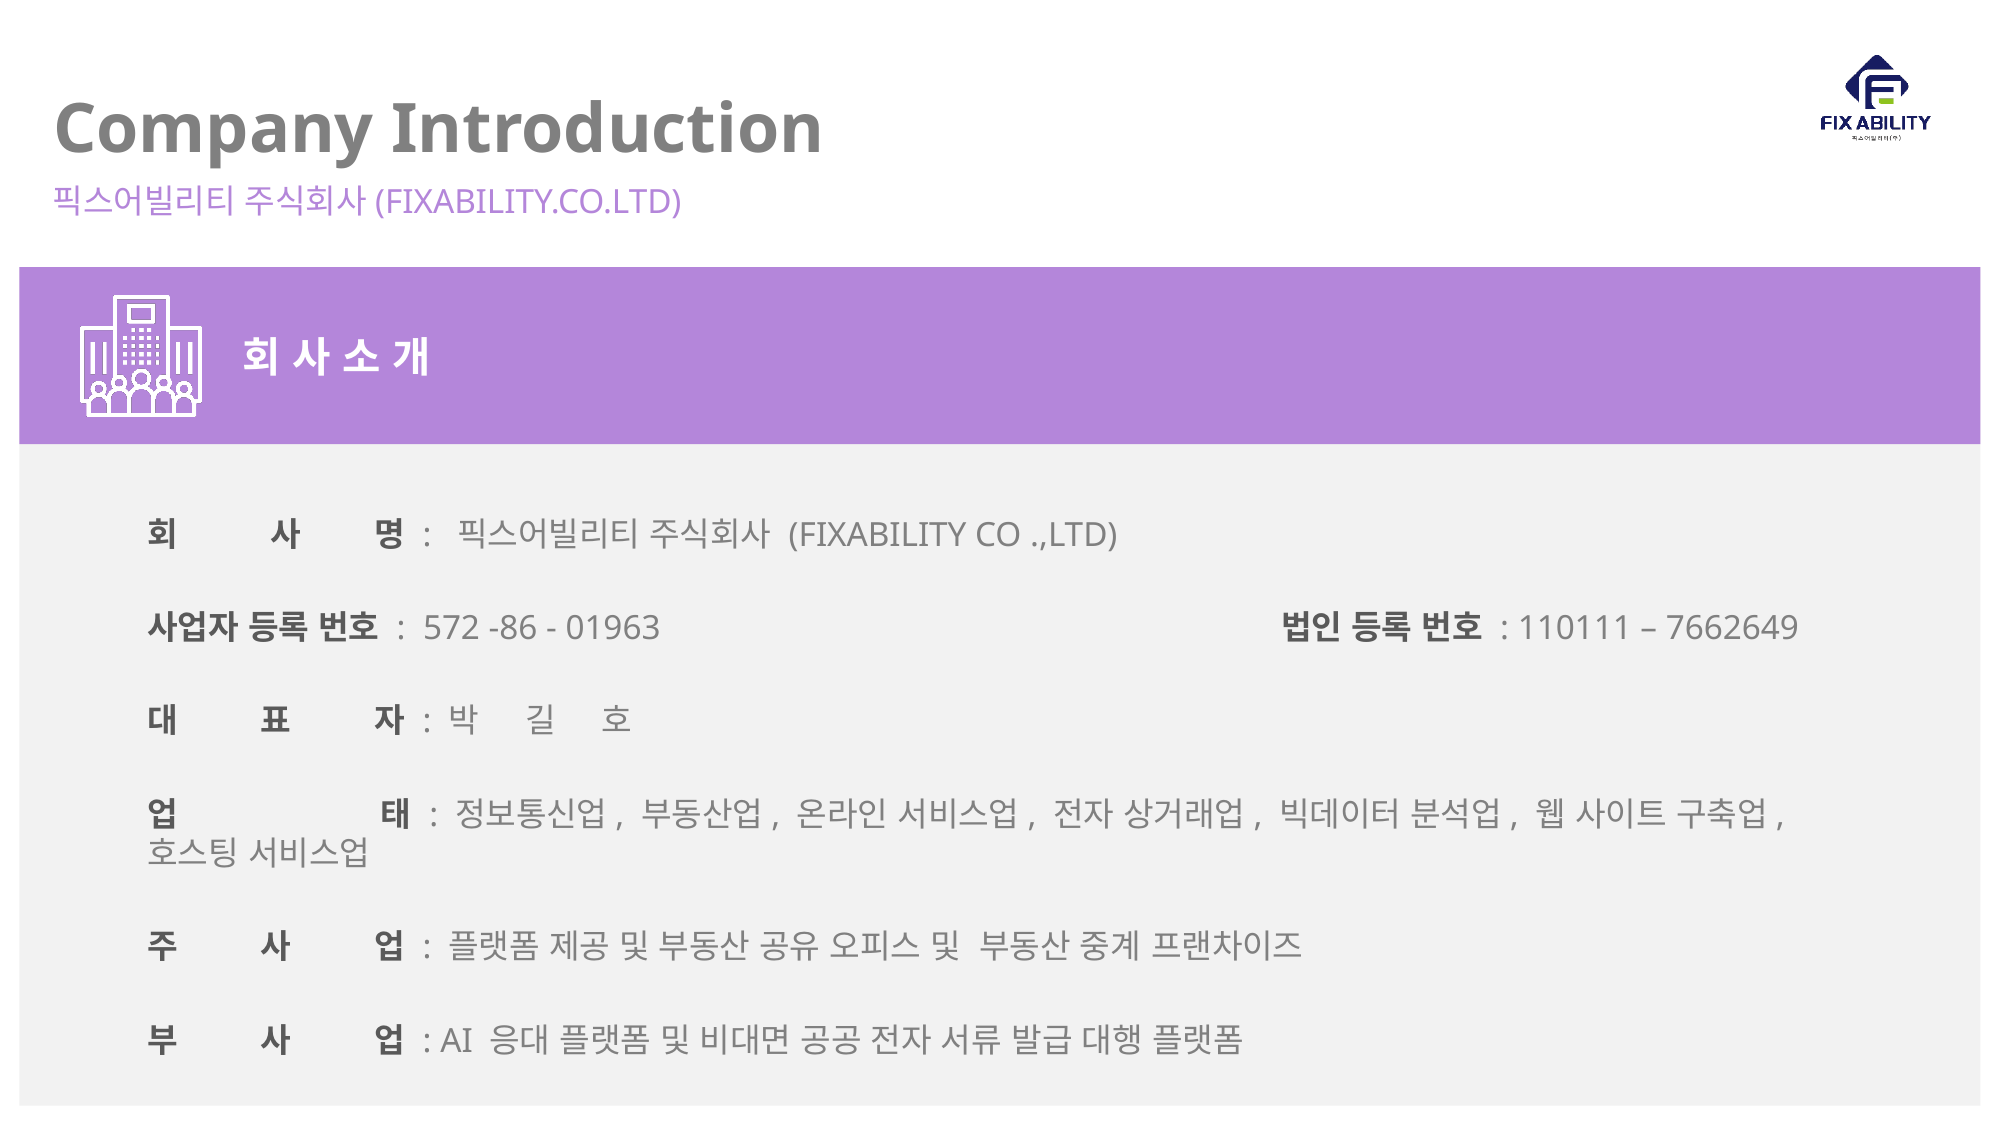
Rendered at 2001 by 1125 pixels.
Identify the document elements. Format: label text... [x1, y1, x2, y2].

text_box [17, 446, 1982, 1108]
text_box 회 사 명 : 픽스어빌리티 주식회사 (FIXABILITY CO .,LTD) 사업자 등록 번호 : 572 -86 - 01963 법인 등록 번호 : 110111 – 7662649 대 표 자 : 박 길 호 업 태 : 정보통신업, 부동산업, 온라인 서비스업, 전자 상거래업, 빅데이터 분석업, 웹 사이트 구축업, 호스팅 서비스업 주 사 업 : 플랫폼 제공 및 부동산 공유 오피스 및 부동산 중계 프랜차이즈 부 사 업 : AI 응대 플랫폼 및 비대면 공공 전자 서류 발급 대행 플랫폼 [132, 459, 1868, 1098]
text_box 회 사 소 개 [227, 322, 447, 388]
text_box Company Introduction [38, 50, 977, 201]
picture [80, 295, 202, 417]
picture [1821, 54, 1931, 141]
text_box 픽스어빌리티 주식회사(FIXABILITY.CO.LTD) [37, 172, 740, 235]
text_box [17, 265, 1982, 446]
